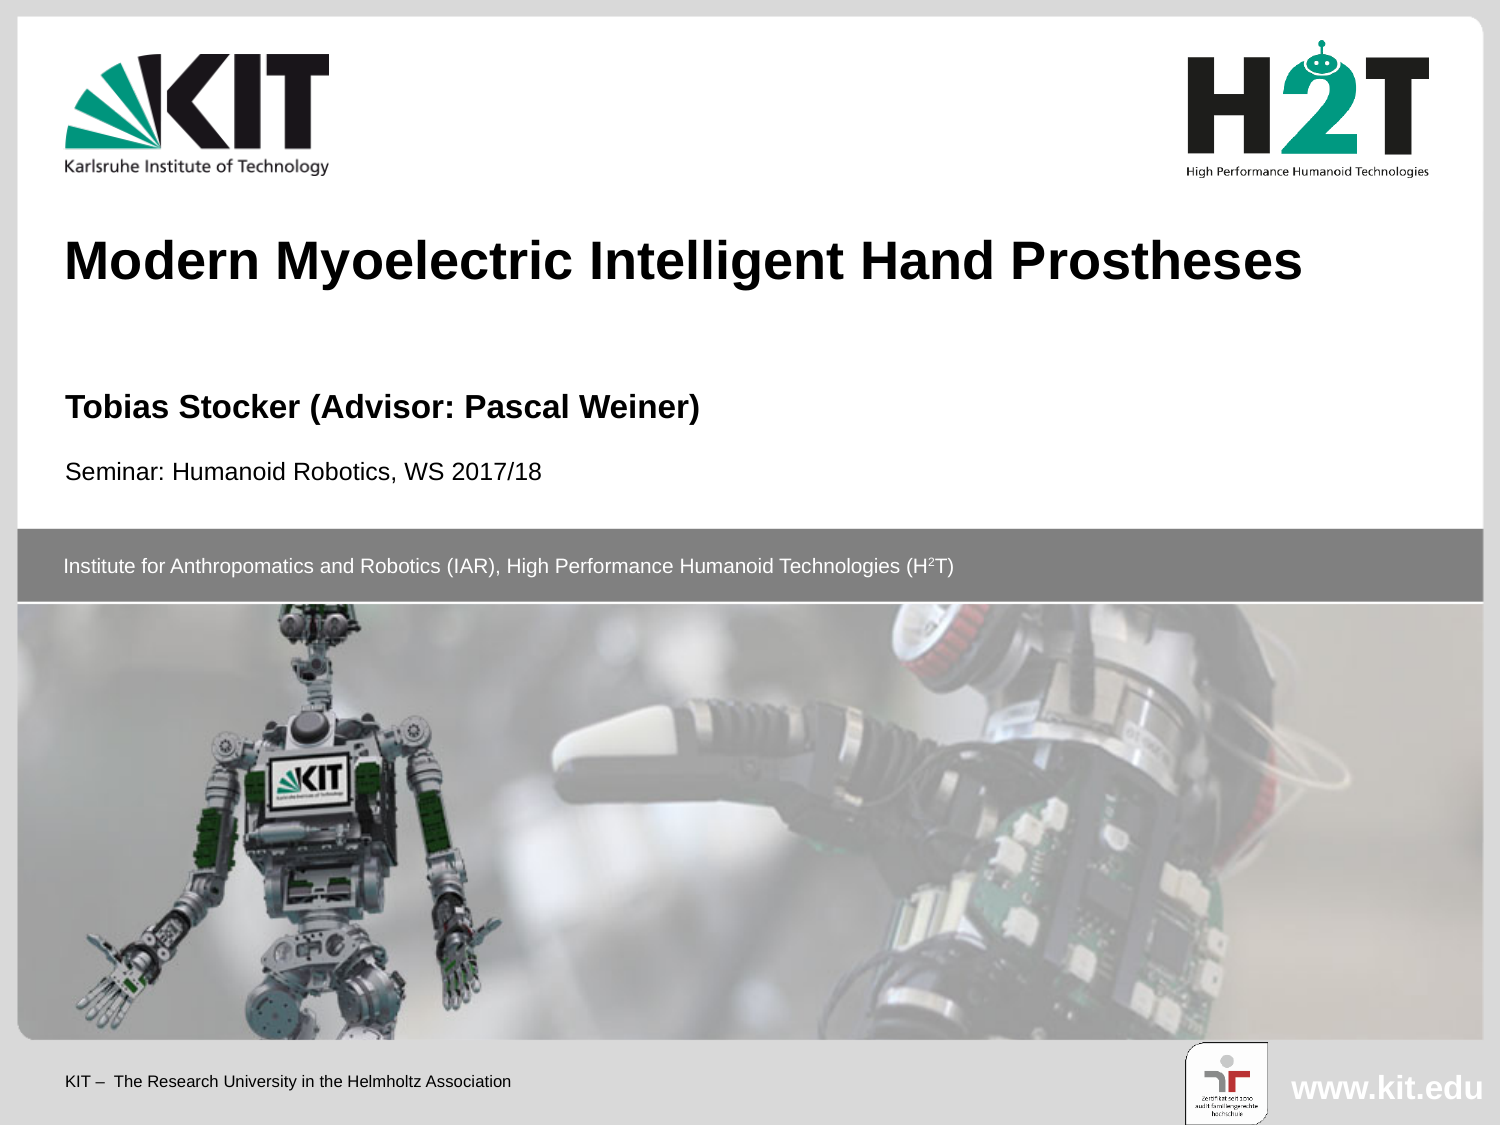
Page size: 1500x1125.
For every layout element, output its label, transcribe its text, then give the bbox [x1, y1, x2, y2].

picture [0, 0, 1500, 1125]
text_box Tobias Stocker (Advisor: Pascal Weiner) Seminar: Humanoid Robotics, WS 2017/18 [65, 385, 1439, 488]
text_box Modern Myoelectric Intelligent Hand Prostheses [64, 231, 1442, 350]
